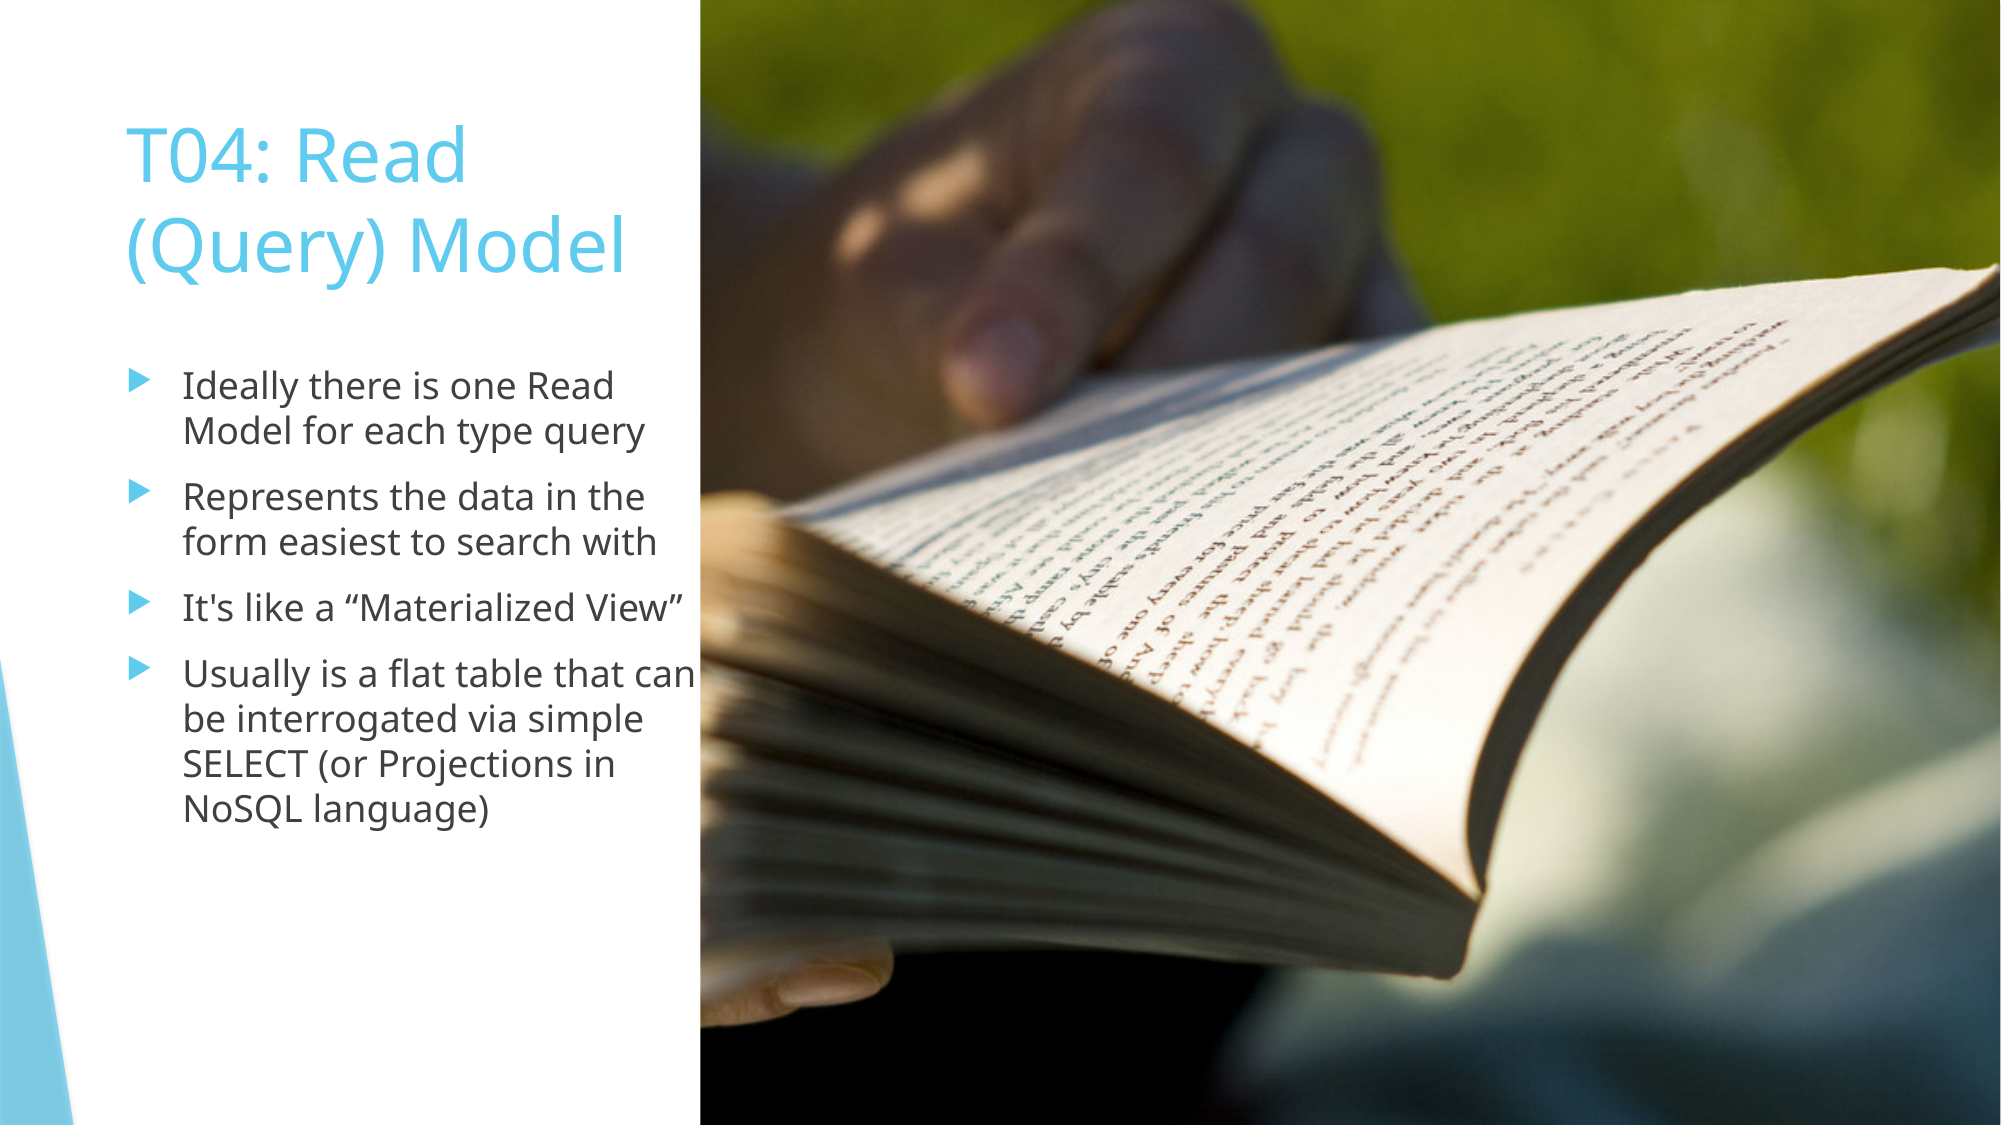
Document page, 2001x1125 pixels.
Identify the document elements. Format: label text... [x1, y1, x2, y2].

list Ideally there is one Read Model for each type query Represents the data in the form easiest to search with It's like a “Materialized View” Usually is a flat table that can be interrogated via simple SELECT (or Projections in NoSQL language) [111, 354, 695, 992]
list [699, 0, 2000, 1125]
title T04: Read (Query) Model [111, 99, 695, 317]
